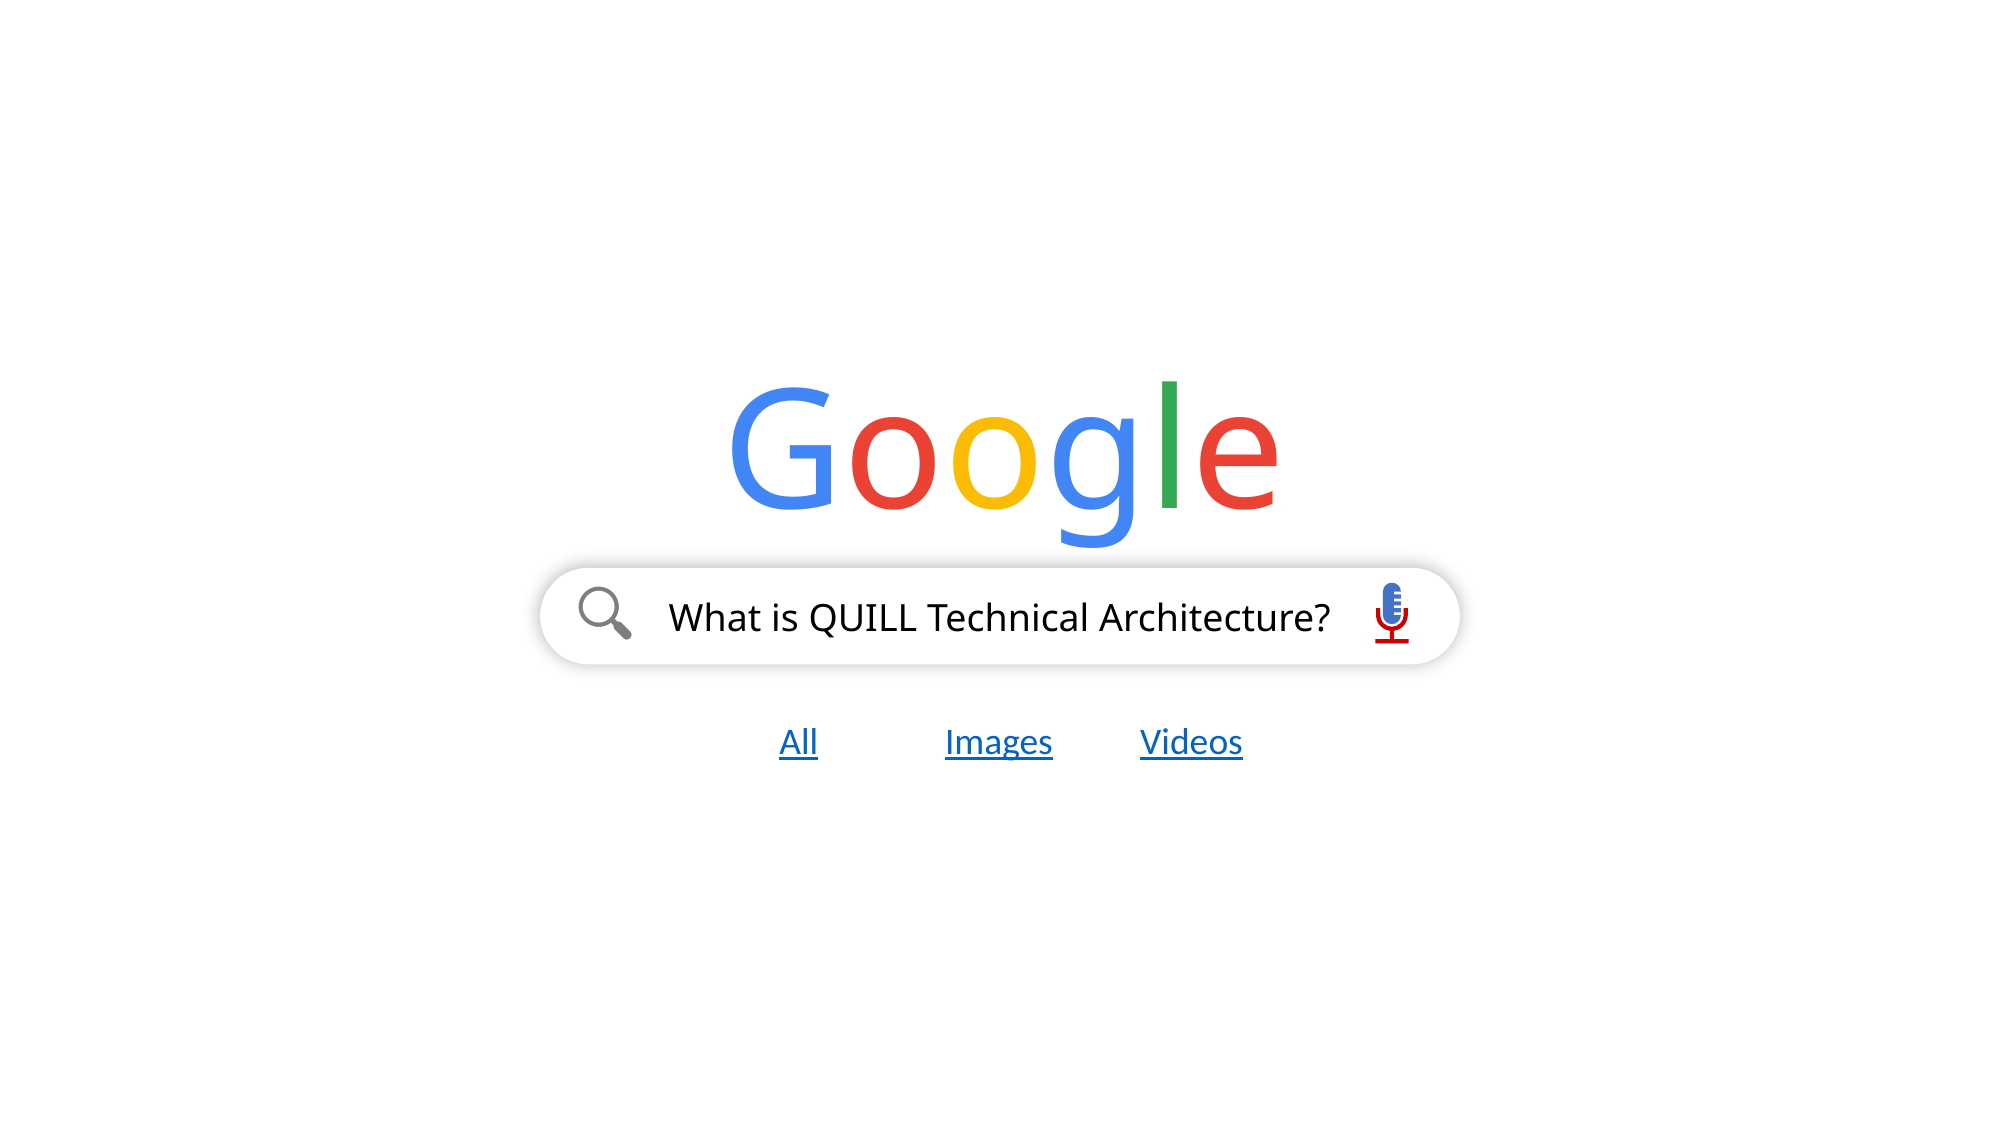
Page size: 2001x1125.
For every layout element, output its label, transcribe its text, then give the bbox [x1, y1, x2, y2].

text_box All [764, 709, 835, 770]
text_box Images [930, 709, 1070, 770]
text_box Google [707, 334, 1301, 549]
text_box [540, 567, 1460, 665]
text_box Videos [1125, 709, 1265, 770]
